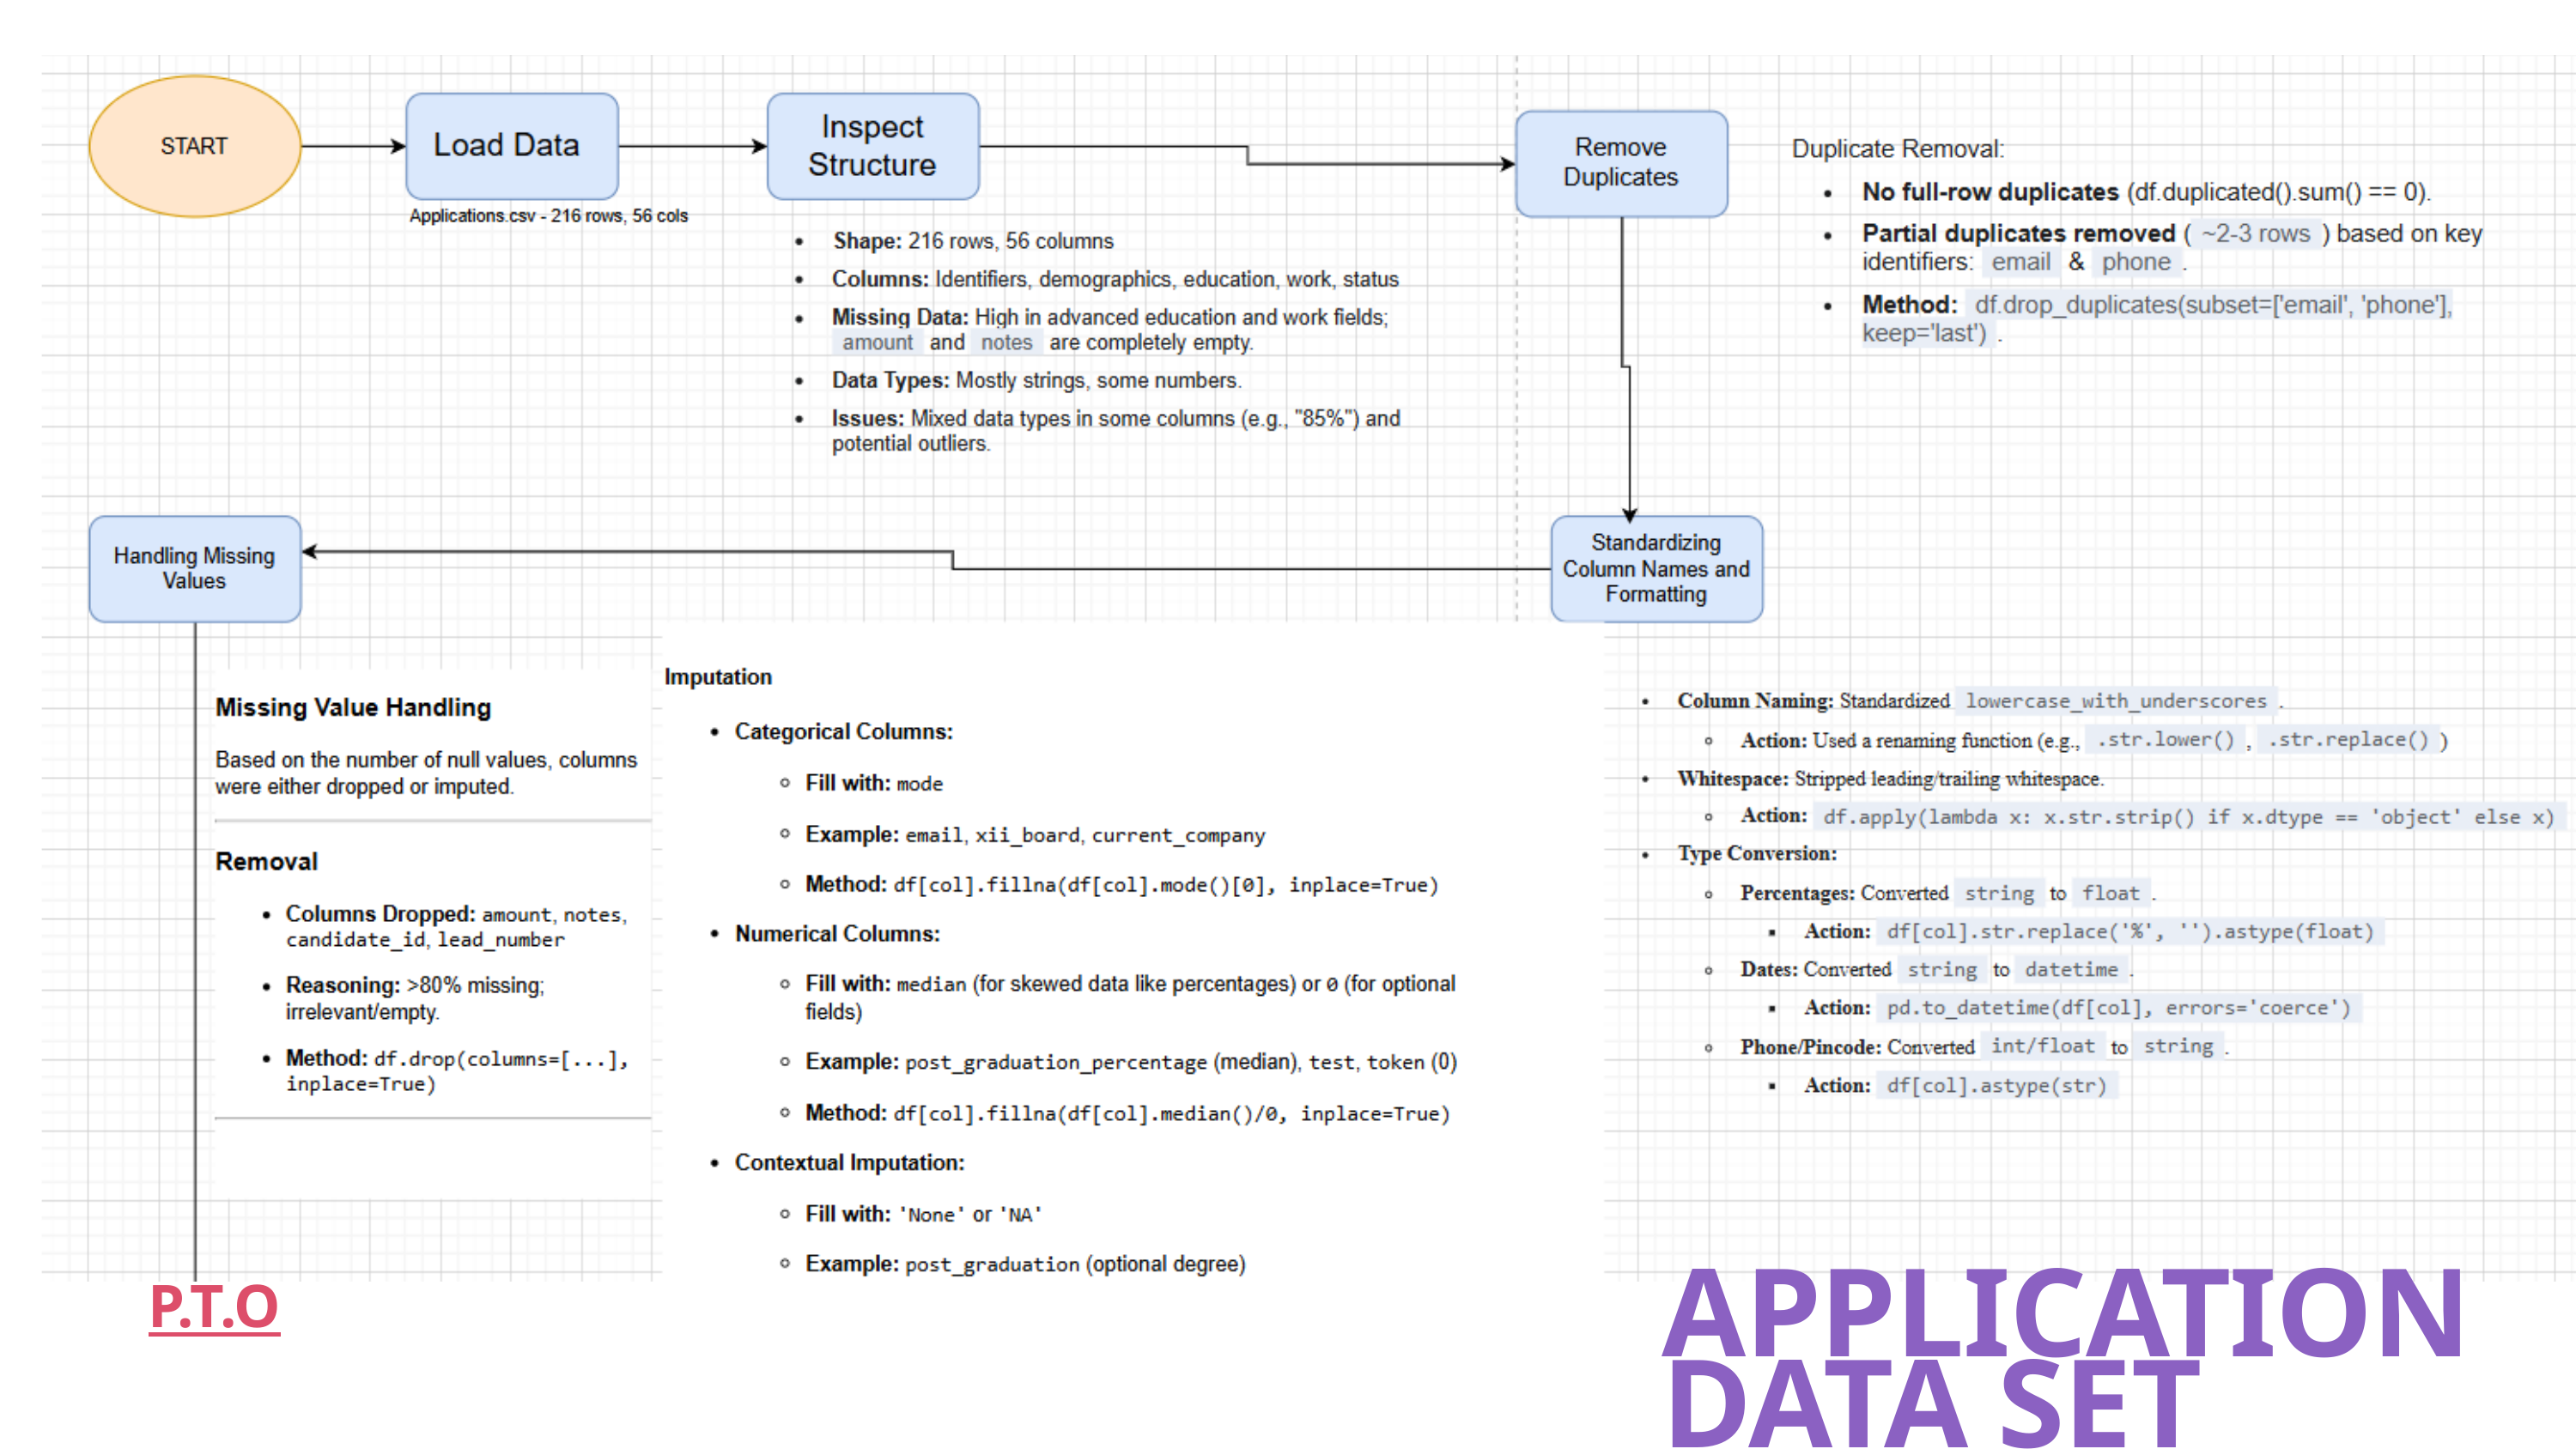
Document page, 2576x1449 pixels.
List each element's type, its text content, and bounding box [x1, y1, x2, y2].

text_box P.T.O [118, 1291, 311, 1340]
text_box APPLICATION DATA SET [1662, 1291, 2576, 1449]
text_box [41, 55, 2576, 1282]
